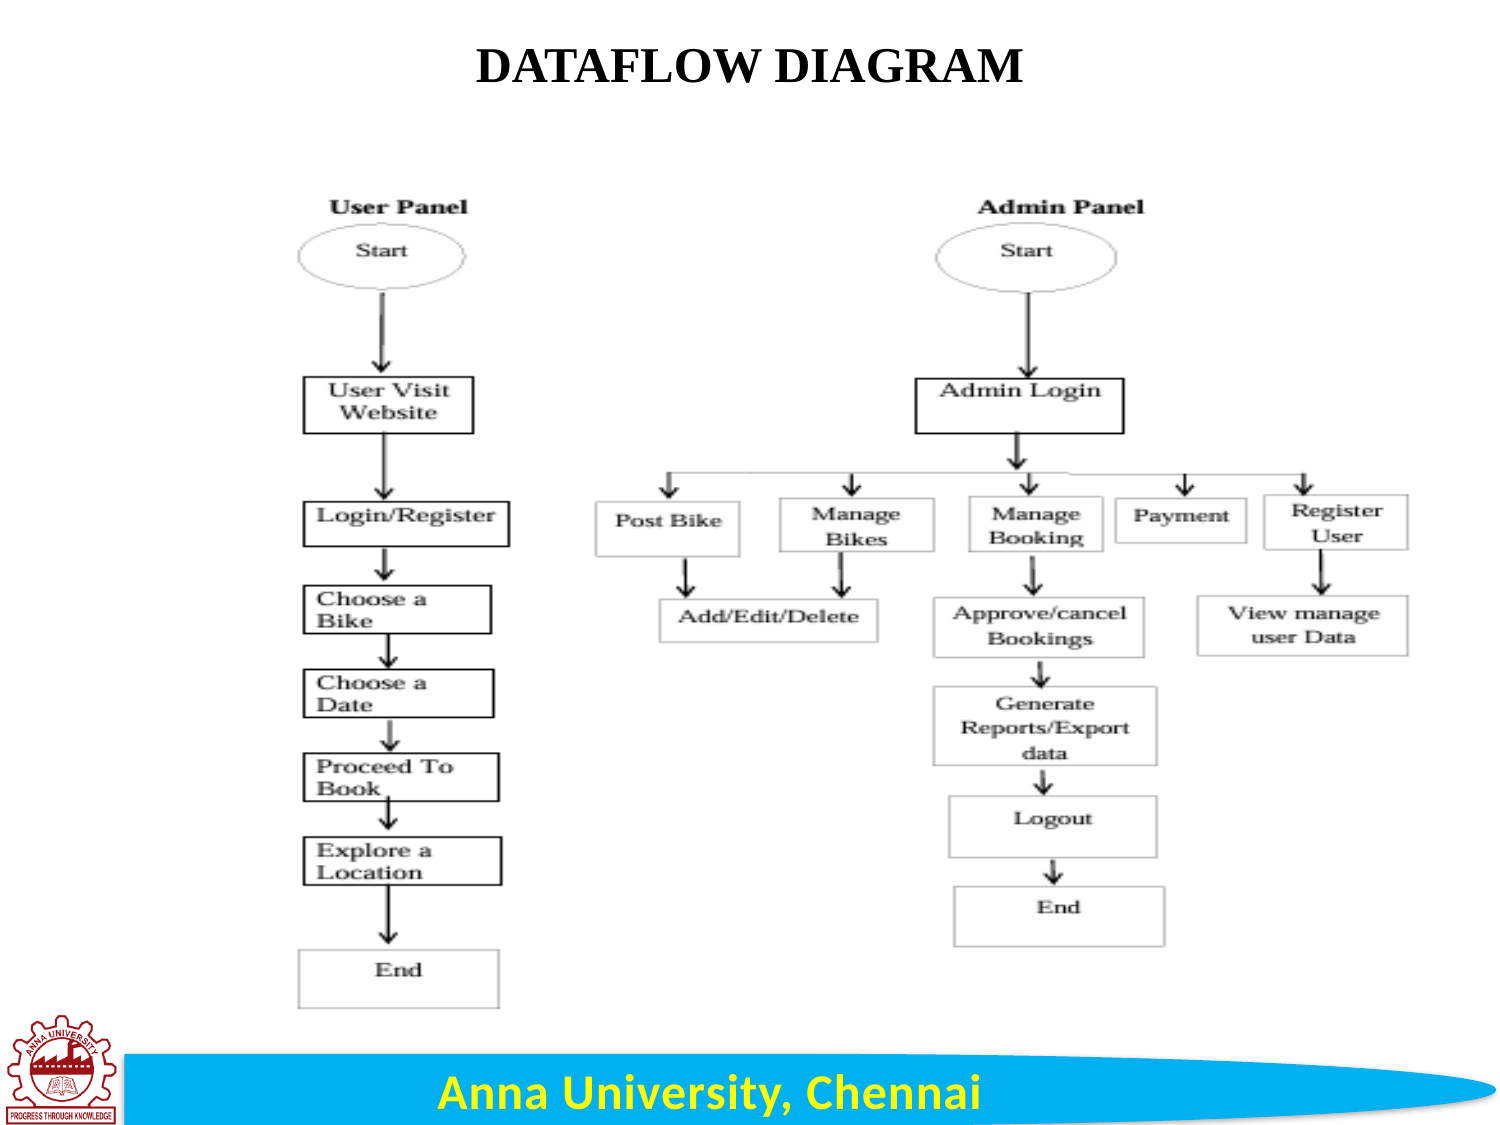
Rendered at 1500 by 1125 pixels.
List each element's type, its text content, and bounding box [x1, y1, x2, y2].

picture [5, 1014, 117, 1125]
text_box Anna University, Chennai [124, 1053, 1497, 1125]
picture [237, 161, 1426, 1035]
text_box DATAFLOW DIAGRAM [193, 24, 1307, 160]
